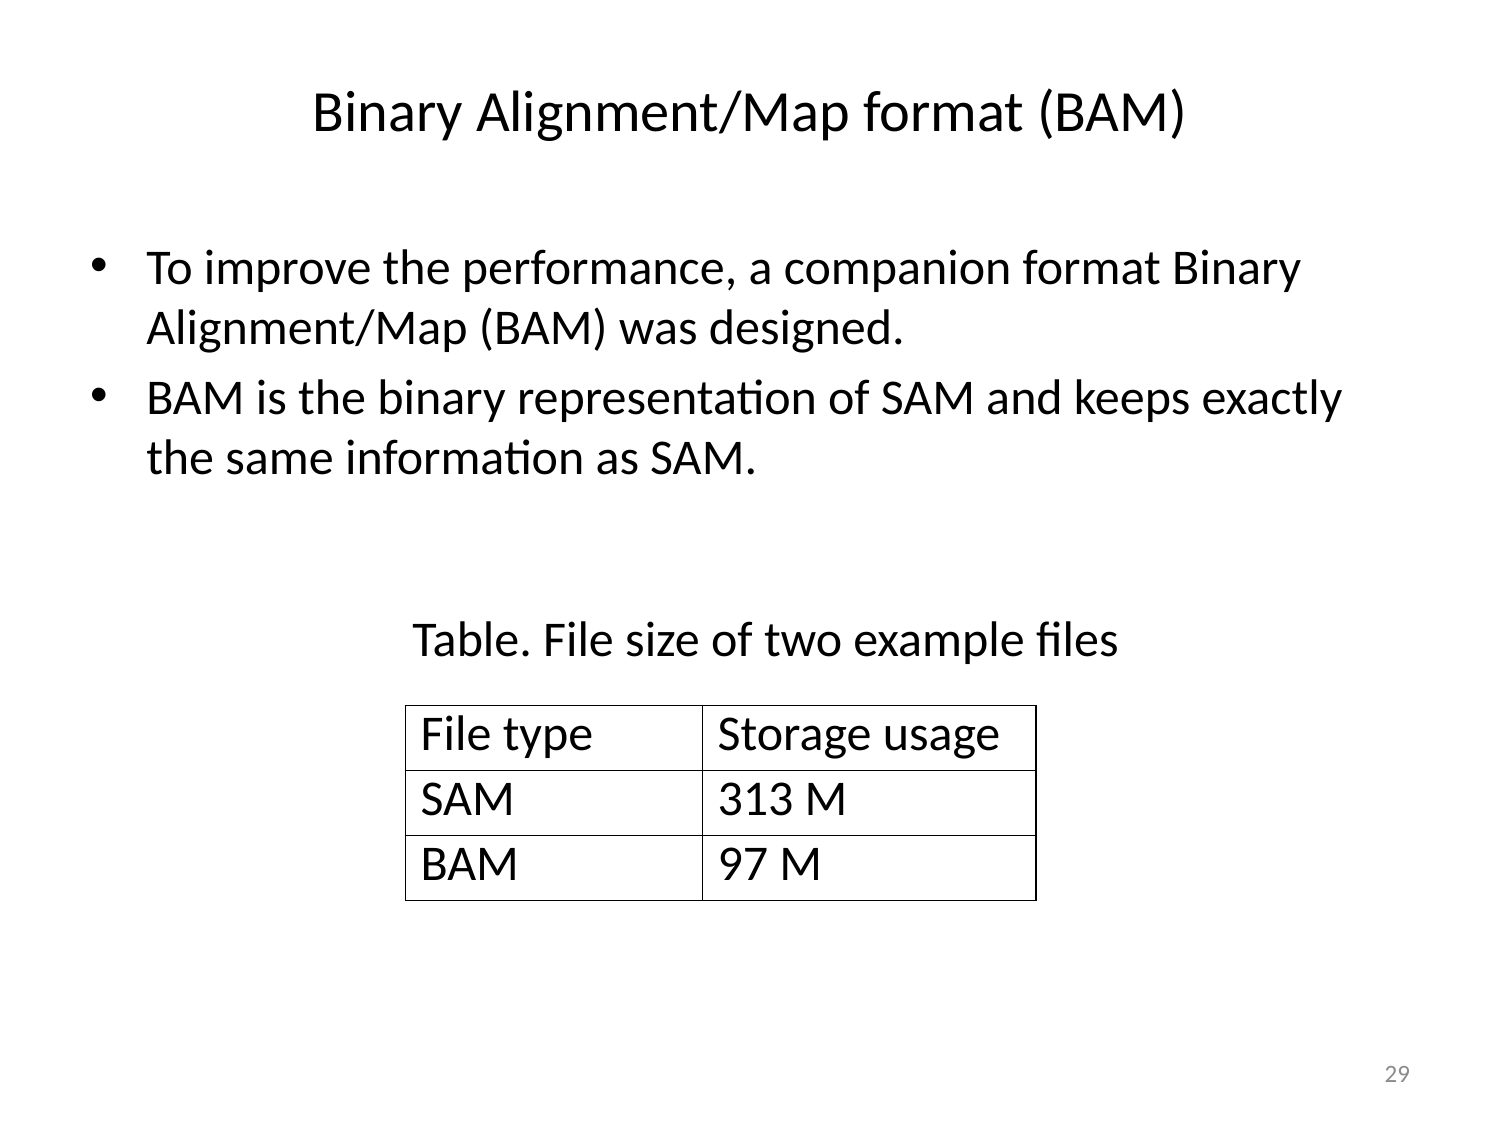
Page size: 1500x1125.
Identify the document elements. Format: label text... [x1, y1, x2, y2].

table_header Storage usage [703, 706, 1035, 770]
table_cell 97 M [703, 836, 1035, 900]
table_cell BAM [406, 836, 702, 900]
list To improve the performance, a companion format Binary Alignment/Map (BAM) was designed. BAM is the binary representation of SAM and keeps exactly the same information as SAM. [75, 227, 1407, 507]
table_header File type [406, 706, 702, 770]
title Binary Alignment/Map format (BAM) [75, 45, 1425, 172]
table_cell 313 M [703, 771, 1035, 835]
table_cell SAM [406, 771, 702, 835]
slide_number 29 [1074, 1042, 1425, 1103]
text_box Table. File size of two example files [397, 598, 1134, 674]
